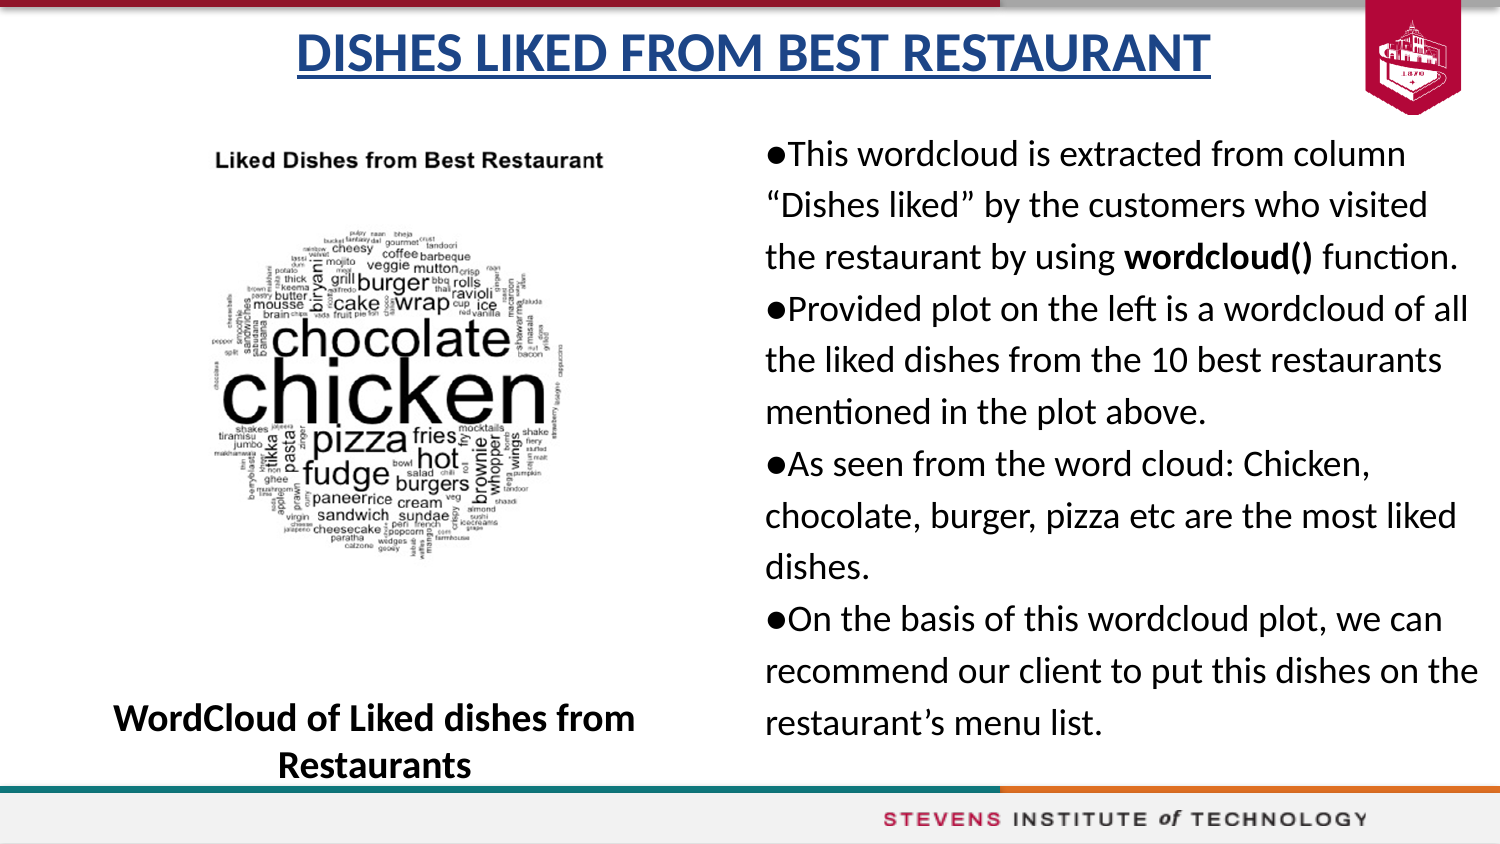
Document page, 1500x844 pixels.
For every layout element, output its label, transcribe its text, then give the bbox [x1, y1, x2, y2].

title DISHES LIKED FROM BEST RESTAURANT [3, 0, 1500, 94]
picture [52, 113, 719, 667]
text_box ●This wordcloud is extracted from column “Dishes liked” by the customers who visited the restaurant by using wordcloud() function. ●Provided plot on the left is a wordcloud of all the liked dishes from the 10 best restaurants mentioned in the plot above. ●As seen from the word cloud: Chicken, chocolate, burger, pizza etc are the most liked dishes. ●On the basis of this wordcloud plot, we can recommend our client to put this dishes on the restaurant’s menu list. [749, 106, 1500, 844]
list WordCloud of Liked dishes from Restaurants [0, 676, 749, 798]
